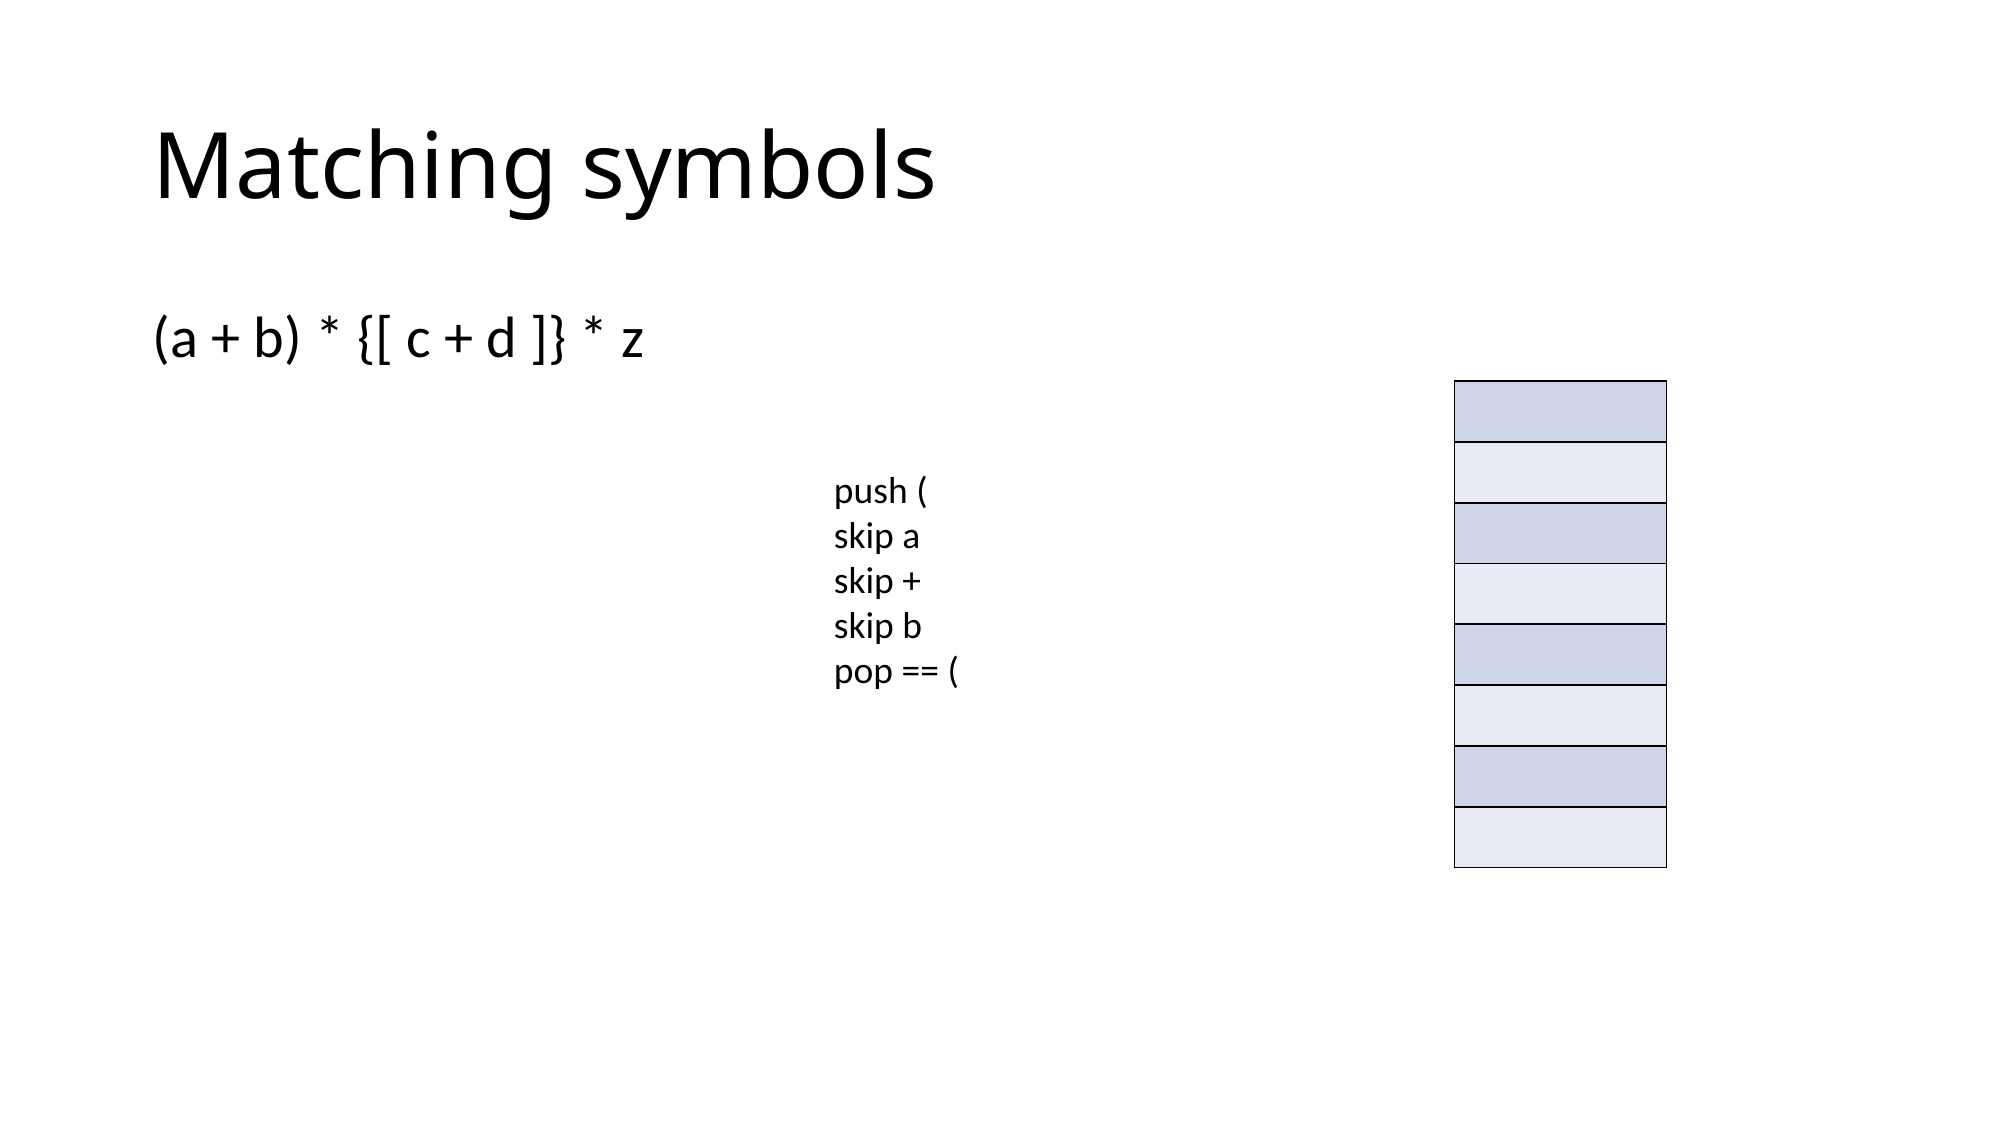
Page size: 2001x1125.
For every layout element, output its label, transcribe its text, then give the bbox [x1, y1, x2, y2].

table_cell [1455, 747, 1666, 806]
table_cell [1455, 808, 1666, 867]
text_box push ( skip a skip + skip b pop == ( [819, 458, 1072, 699]
table_header [1455, 382, 1666, 441]
title Matching symbols [137, 59, 1863, 278]
table_cell [1455, 504, 1666, 563]
table_cell [1455, 564, 1666, 623]
table_cell [1455, 625, 1666, 684]
list (a + b) * {[ c + d ]} * z [137, 299, 1863, 1014]
table_cell [1455, 443, 1666, 502]
table_cell [1455, 686, 1666, 745]
